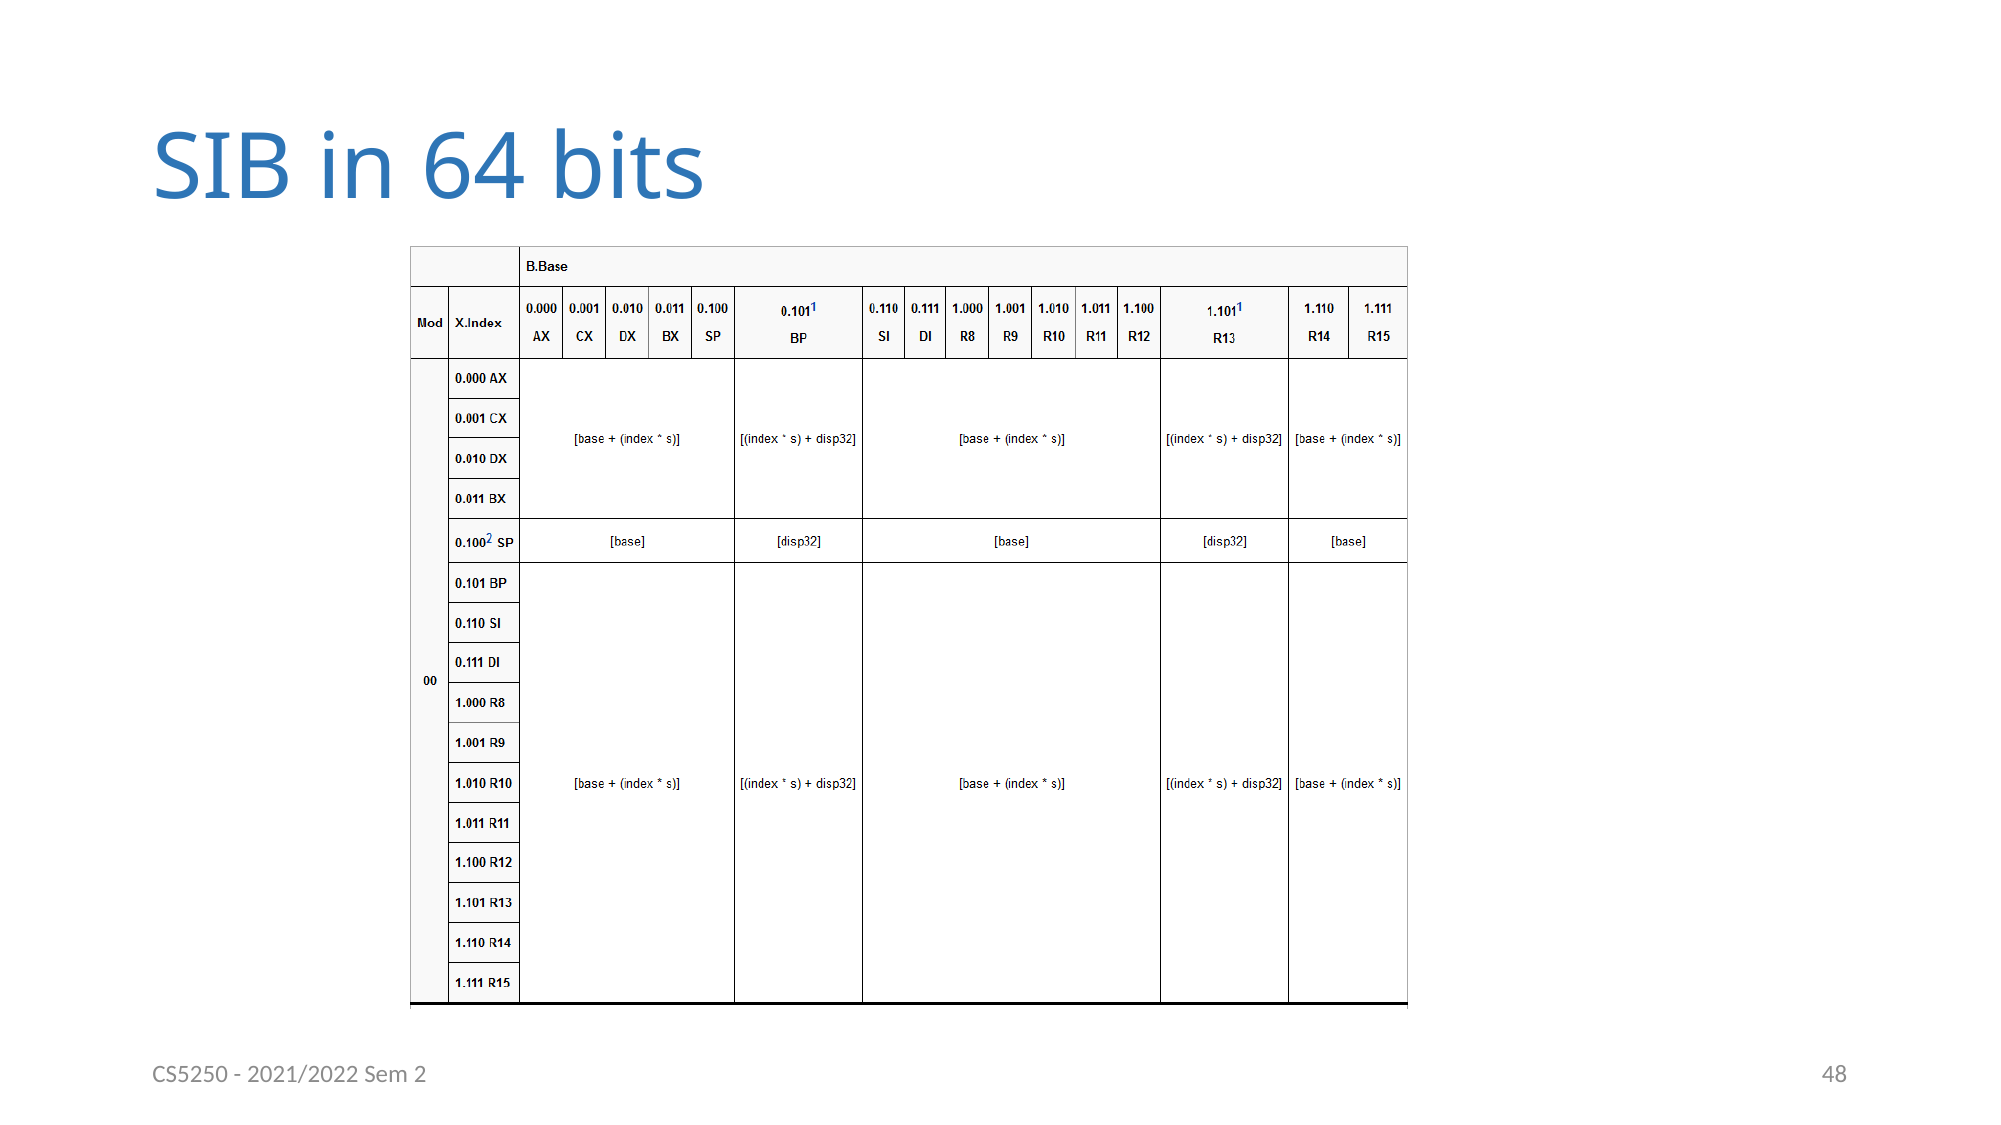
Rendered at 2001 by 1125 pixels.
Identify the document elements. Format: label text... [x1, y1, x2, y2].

slide_number 48 [1412, 1042, 1863, 1103]
title SIB in 64 bits [137, 59, 1863, 278]
picture [401, 237, 1413, 1009]
slide_number CS5250 - 2021/2022 Sem 2 [137, 1042, 588, 1103]
